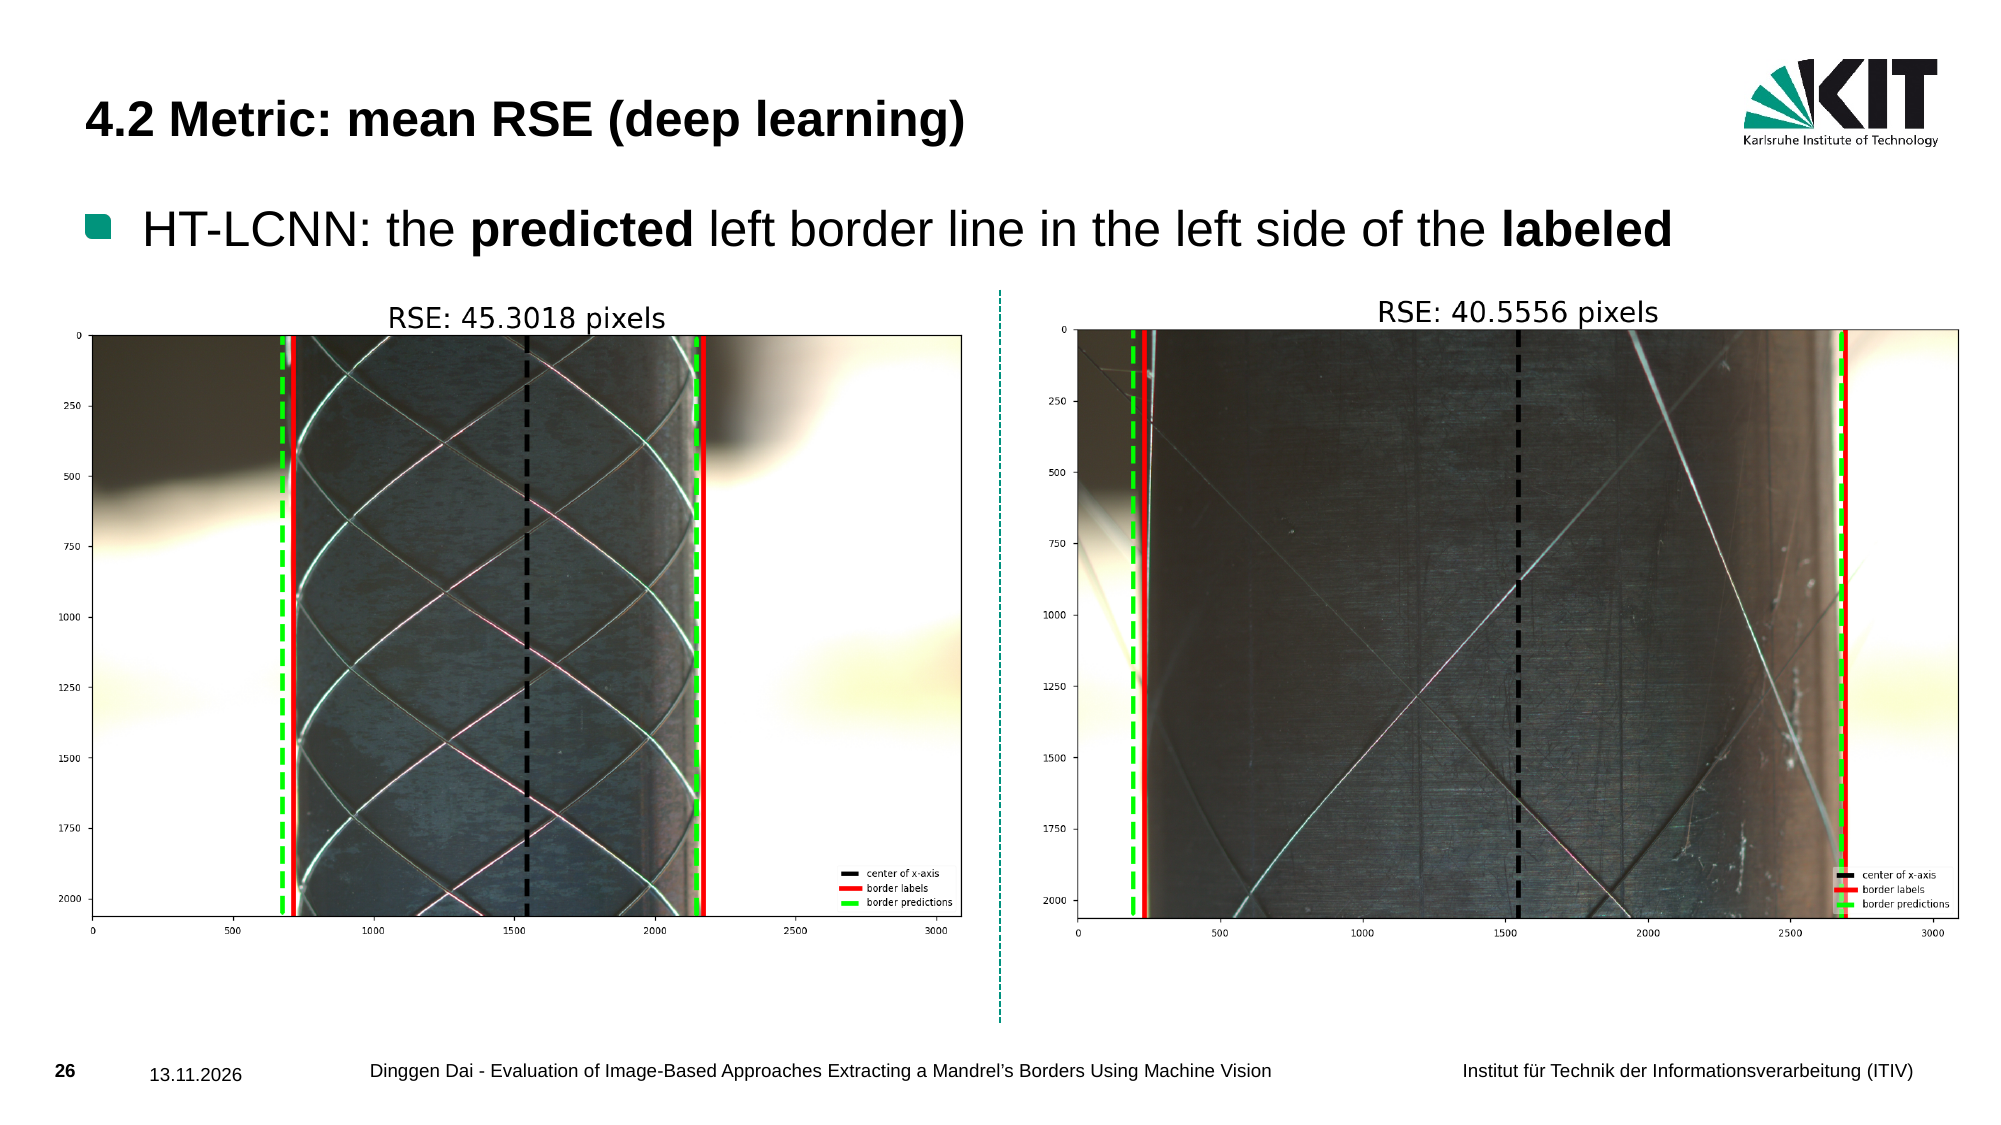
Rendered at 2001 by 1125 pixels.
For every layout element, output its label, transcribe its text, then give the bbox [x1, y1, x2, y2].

footer Dinggen Dai - Evaluation of Image-Based Approaches Extracting a Mandrel’s Borders Using Machine Vision [369, 1058, 1313, 1119]
title 4.2 Metric: mean RSE (deep learning) [85, 54, 1598, 147]
picture [85, 214, 111, 239]
picture [1744, 59, 1938, 147]
picture [1033, 289, 1977, 944]
text_box HT-LCNN: the predicted left border line in the left side of the labeled [85, 196, 1750, 1000]
picture [35, 289, 984, 944]
